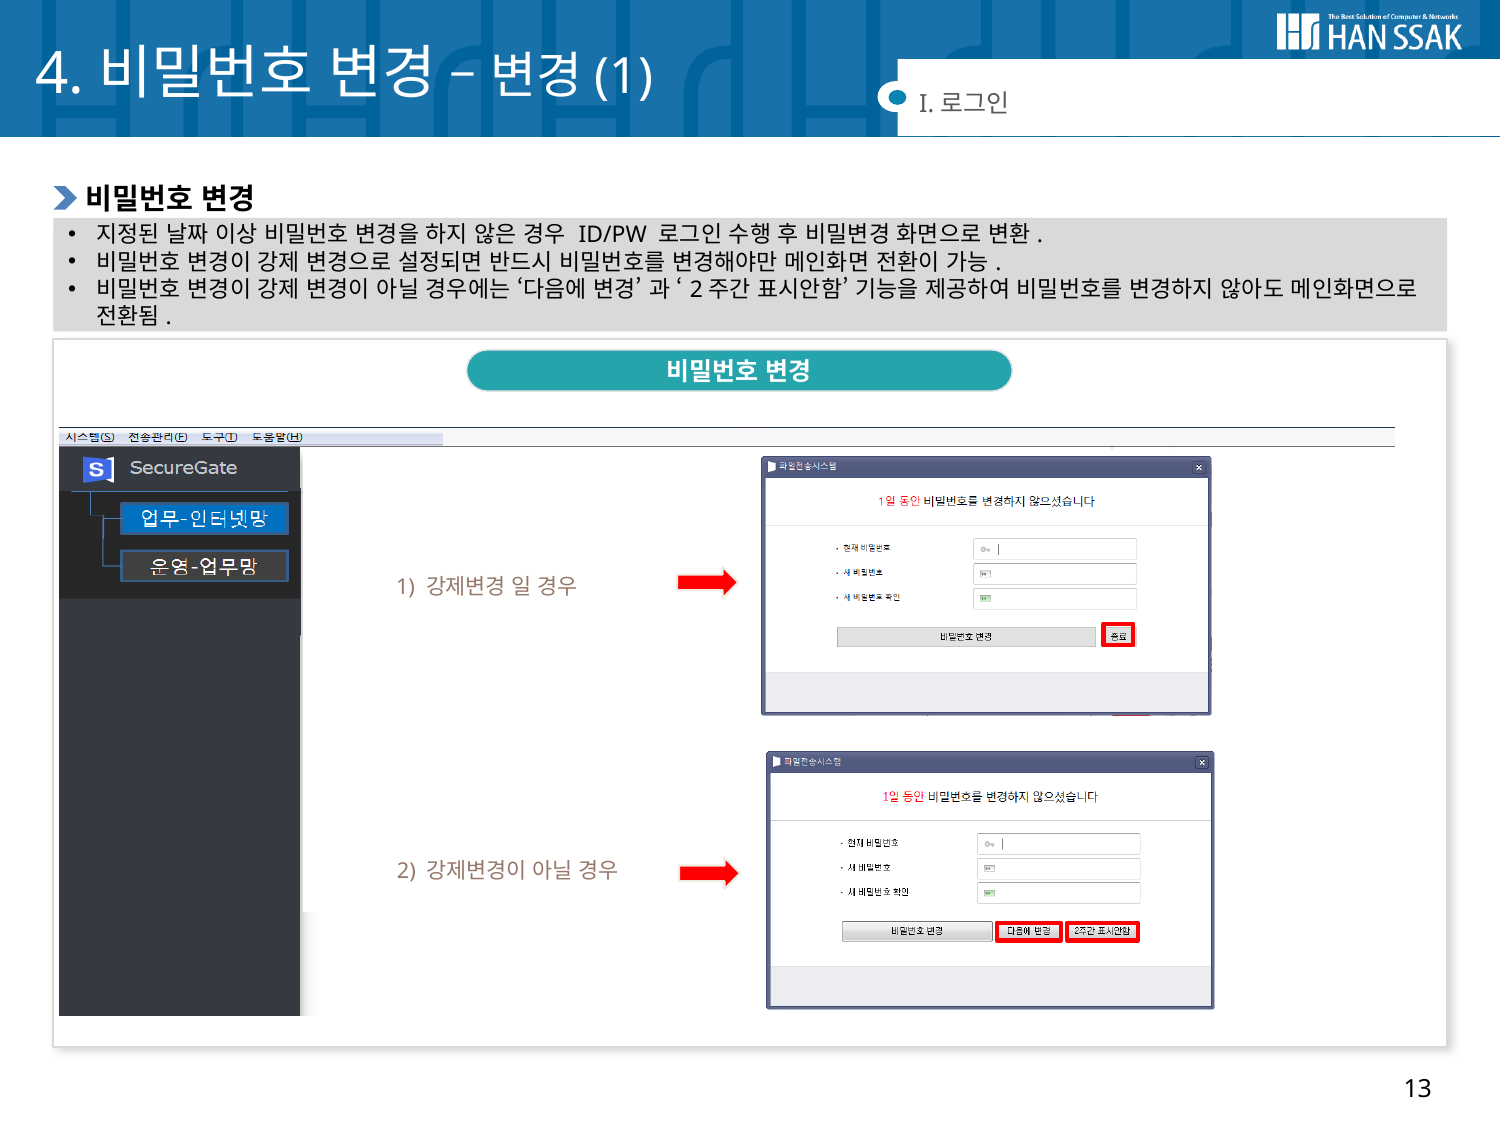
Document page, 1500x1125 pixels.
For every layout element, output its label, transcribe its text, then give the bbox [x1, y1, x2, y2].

text_box 비밀번호 변경 [70, 172, 888, 216]
text_box I.로그인 [829, 64, 1495, 125]
picture [1271, 10, 1483, 51]
text_box 비밀번호 변경 [466, 349, 1013, 392]
text_box 지정된 날짜 이상 비밀번호 변경을 하지 않은 경우 ID/PW 로그인 수행 후 비밀변경 화면으로 변환. 비밀번호 변경이 강제 변경으로 설정되면 반드시 비밀번호를 변경해야만 메인화면 전환이 가능. 비밀번호 변경이 강제 변경이 아닐 경우에는 ‘다음에 변경’ 과 ‘2주간 표시안함’ 기능을 제공하여 비밀번호를 변경하지 않아도 메인화면으로 전환됨. [51, 216, 1449, 333]
text_box 4.비밀번호 변경 – 변경(1) [5, 27, 774, 113]
picture [59, 427, 1395, 1016]
